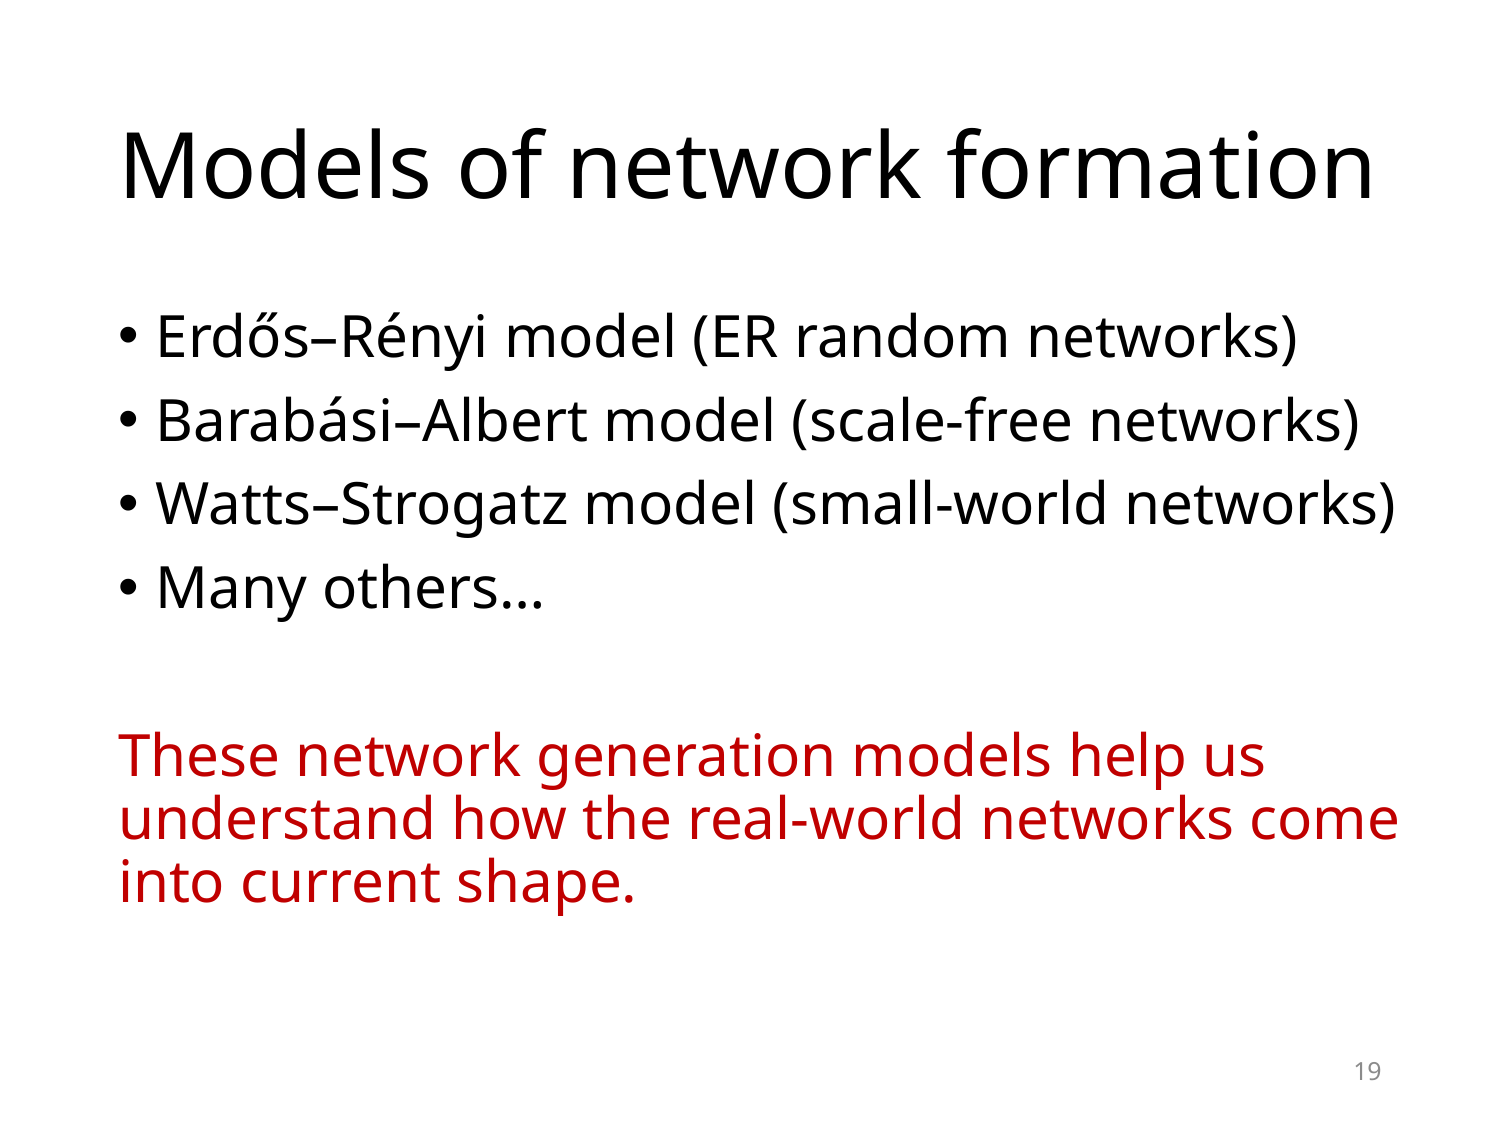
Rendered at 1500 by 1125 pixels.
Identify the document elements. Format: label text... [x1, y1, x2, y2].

list Erdős–Rényi model (ER random networks) Barabási–Albert model (scale-free networks) Watts–Strogatz model (small-world networks) Many others… These network generation models help us understand how the real-world networks come into current shape. [103, 299, 1430, 1014]
slide_number 19 [1059, 1042, 1397, 1103]
title Models of network formation [103, 59, 1397, 278]
